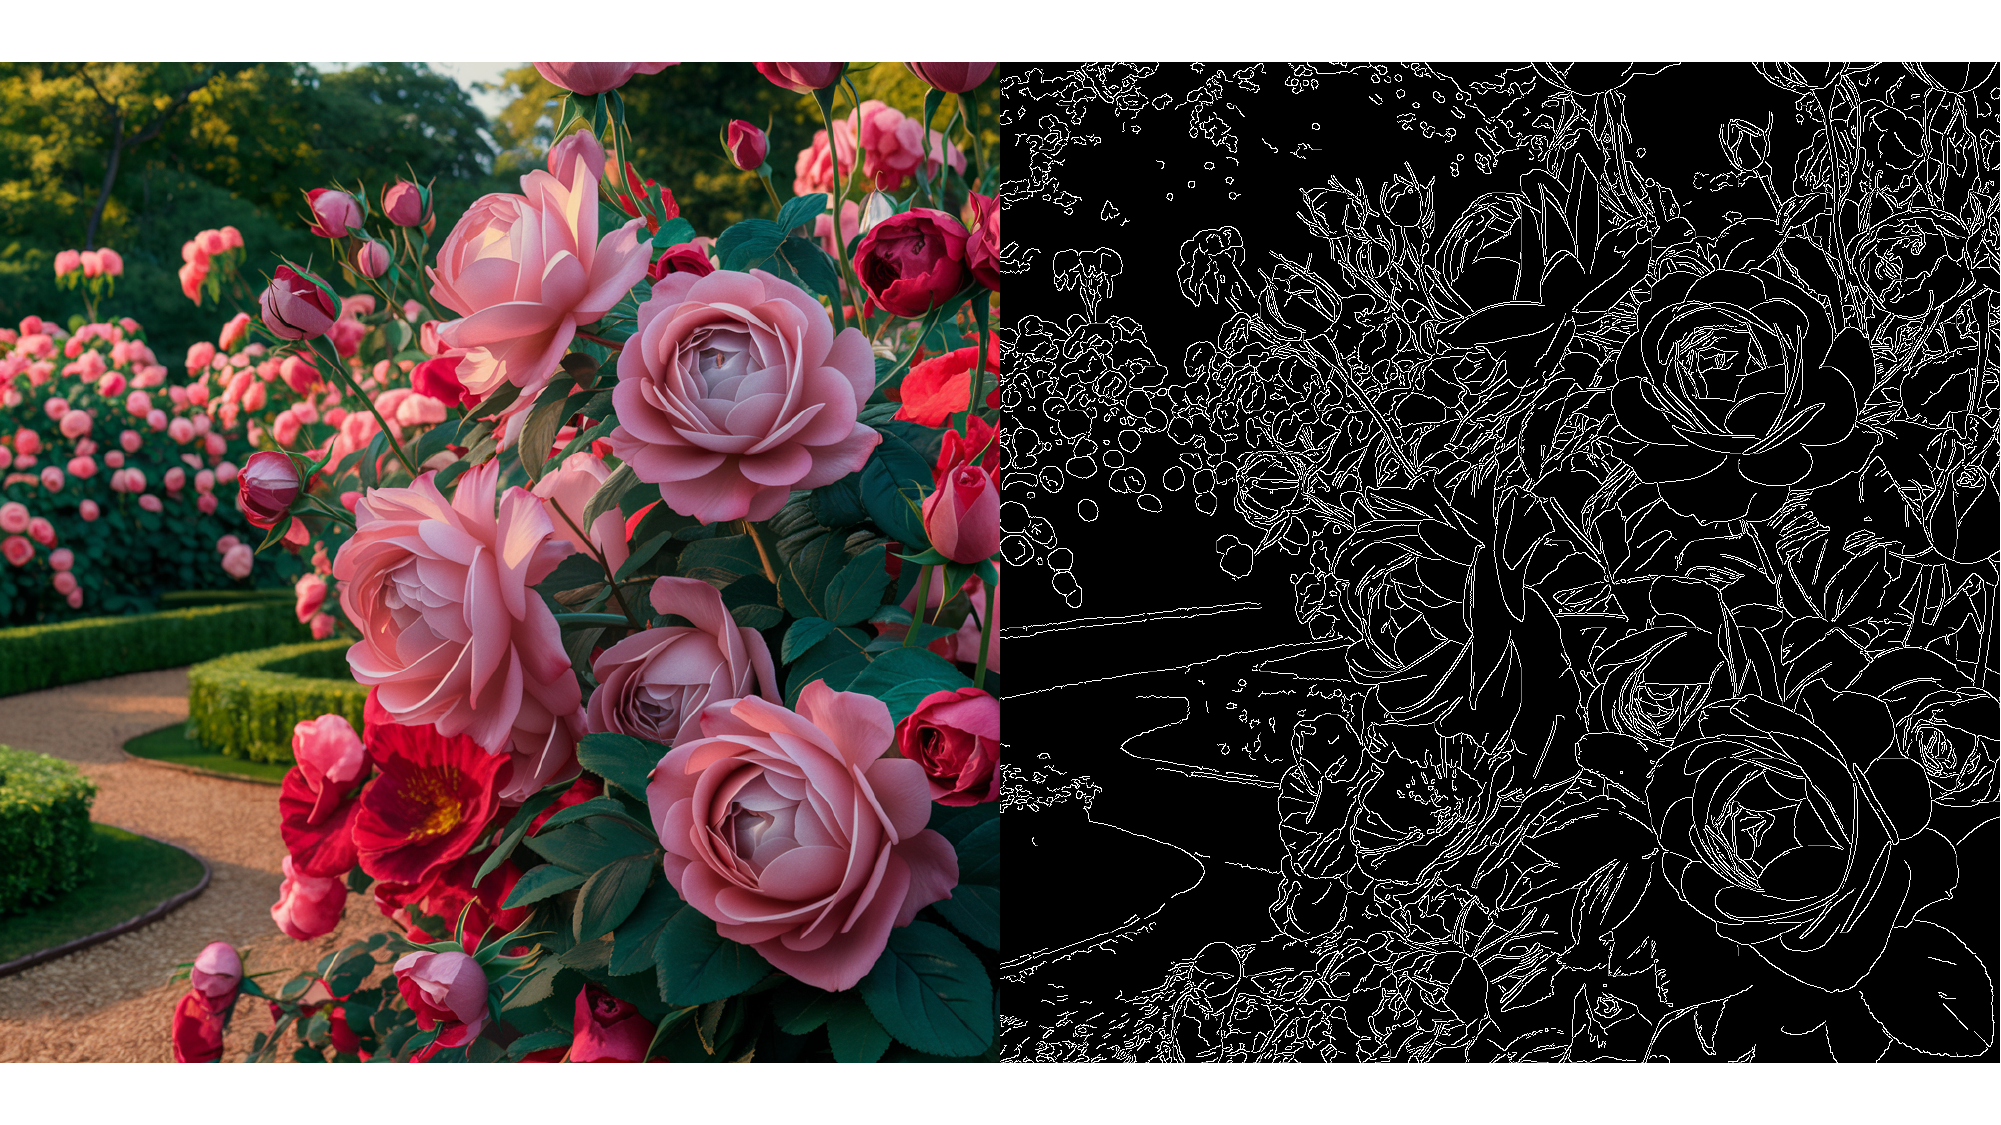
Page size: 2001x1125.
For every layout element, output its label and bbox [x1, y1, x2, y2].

picture [0, 62, 2000, 1063]
